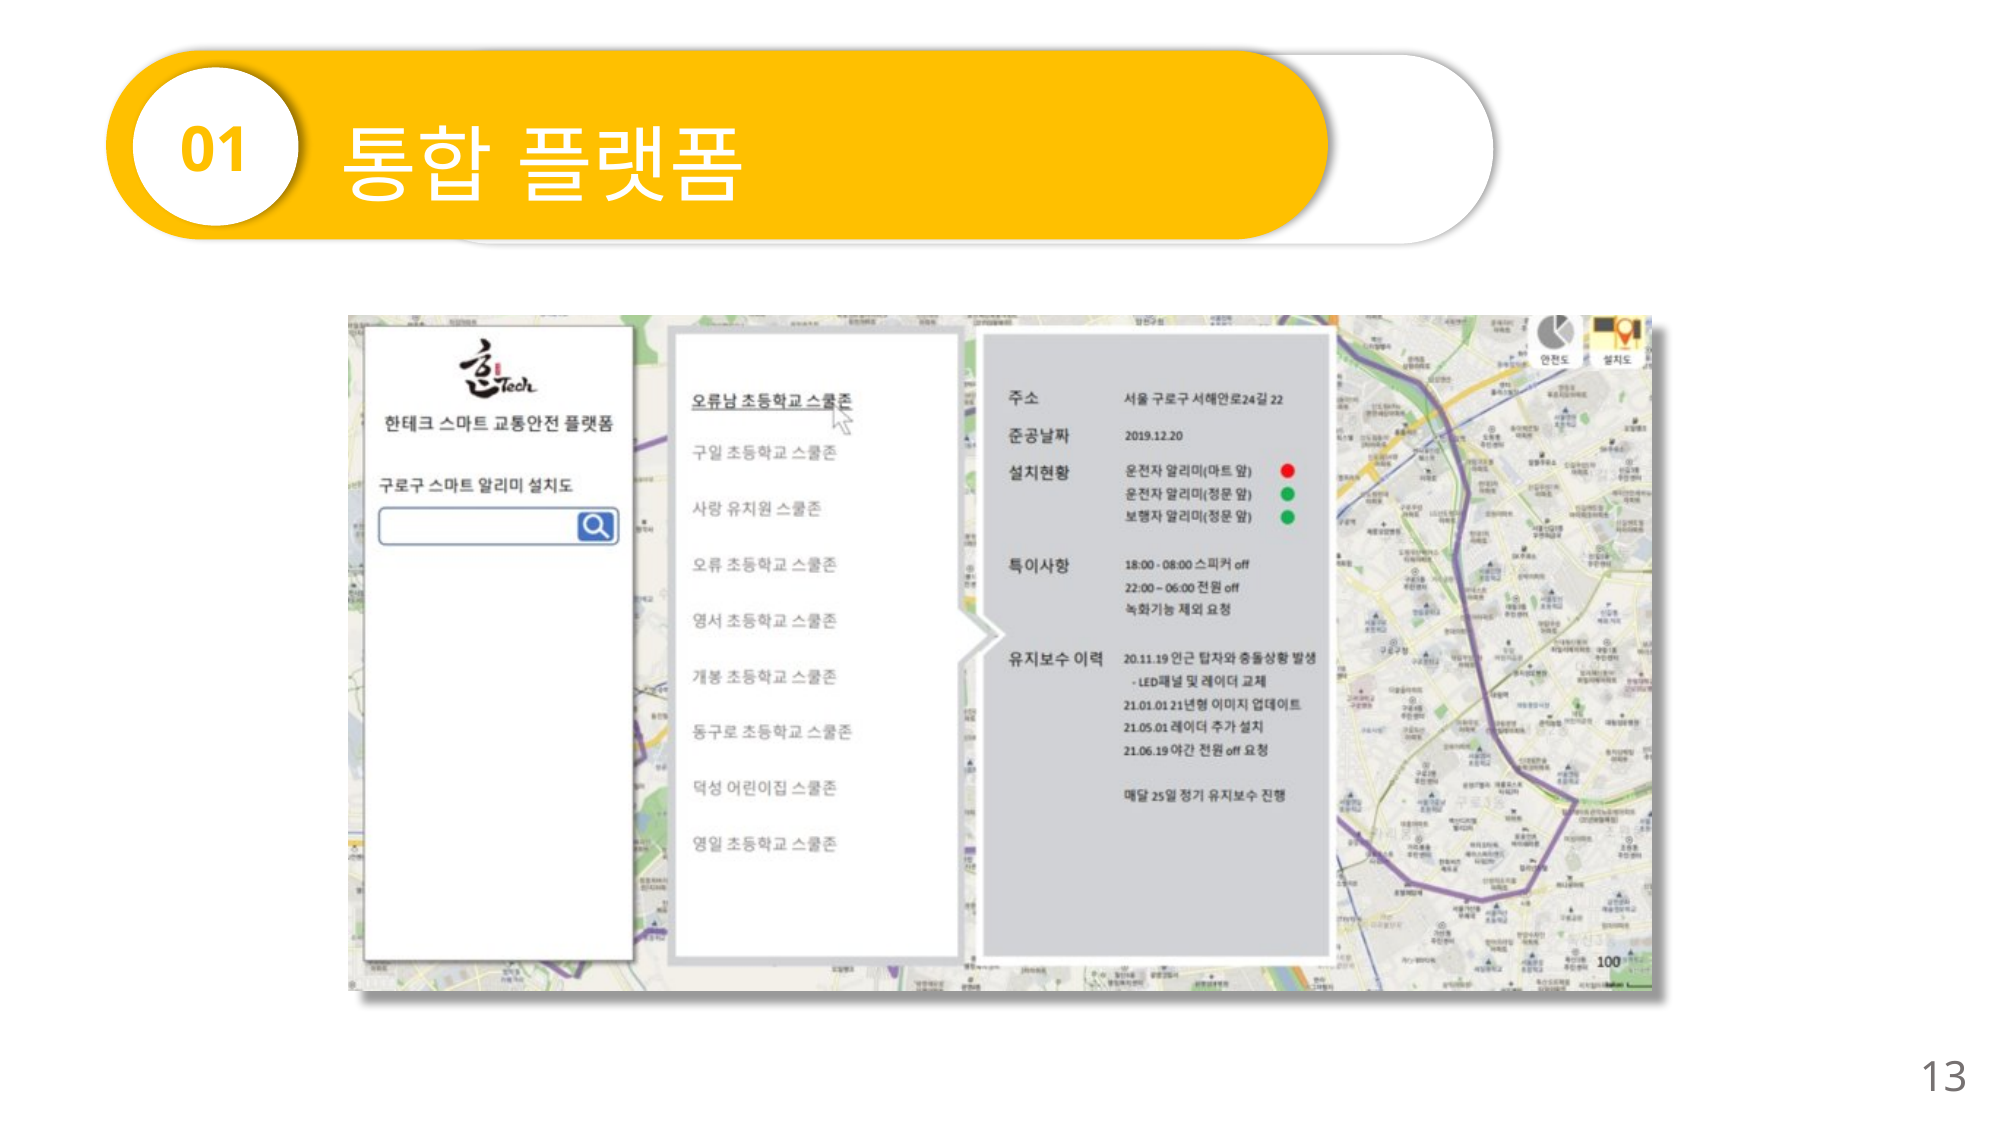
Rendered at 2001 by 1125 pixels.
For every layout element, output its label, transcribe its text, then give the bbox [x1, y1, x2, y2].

text_box [1250, 54, 1495, 245]
text_box 13 [1905, 1042, 2000, 1108]
picture [348, 314, 1652, 991]
text_box 01 [131, 66, 300, 227]
text_box 통합 플랫폼 [325, 54, 1407, 220]
text_box [105, 49, 1293, 241]
